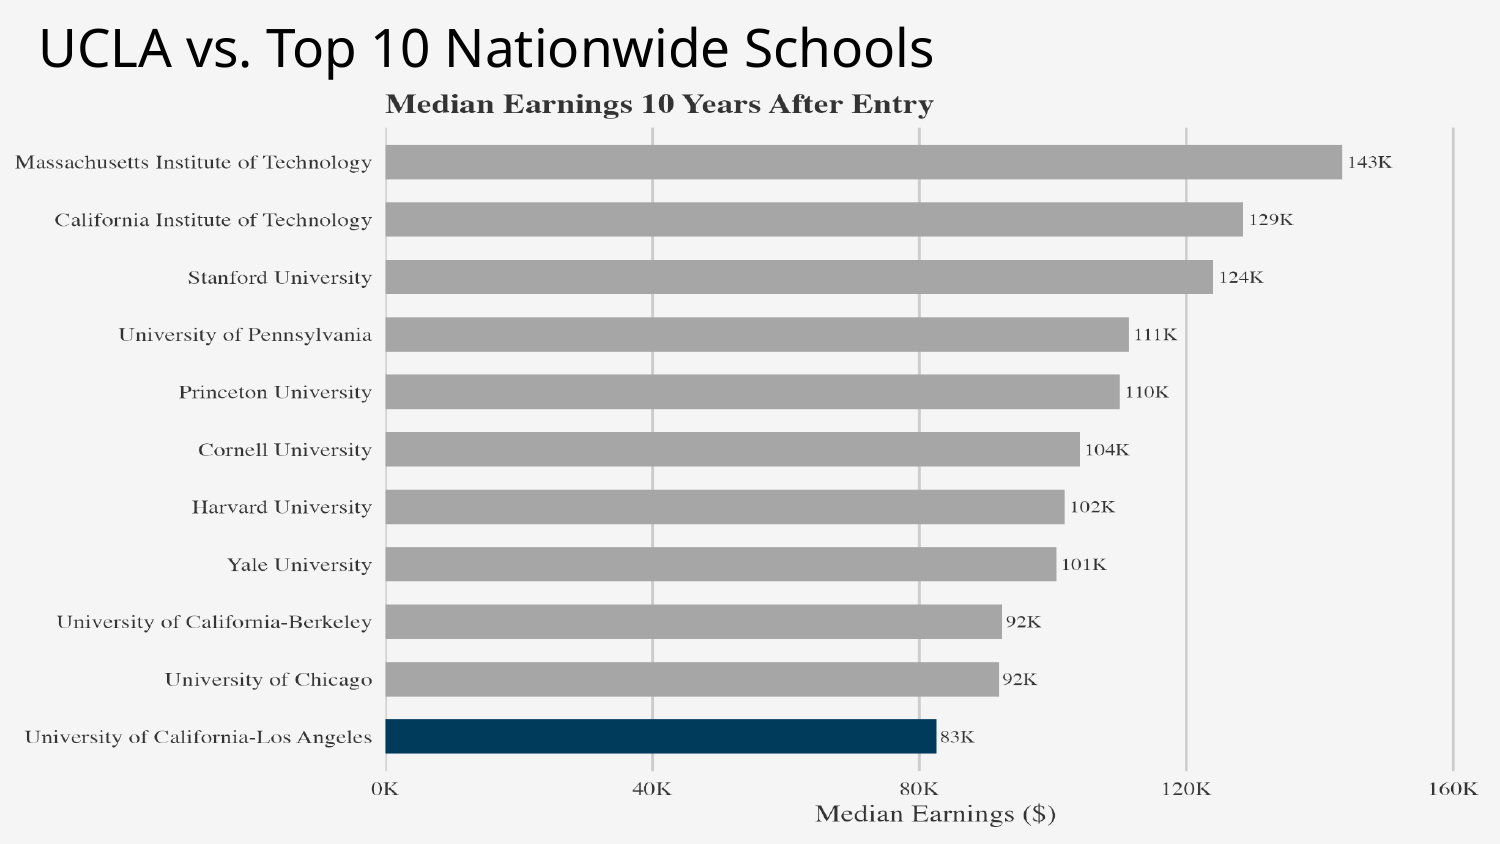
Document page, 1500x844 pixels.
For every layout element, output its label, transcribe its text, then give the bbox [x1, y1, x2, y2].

picture [0, 0, 1500, 844]
title UCLA vs. Top 10 Nationwide Schools [23, 0, 1422, 81]
